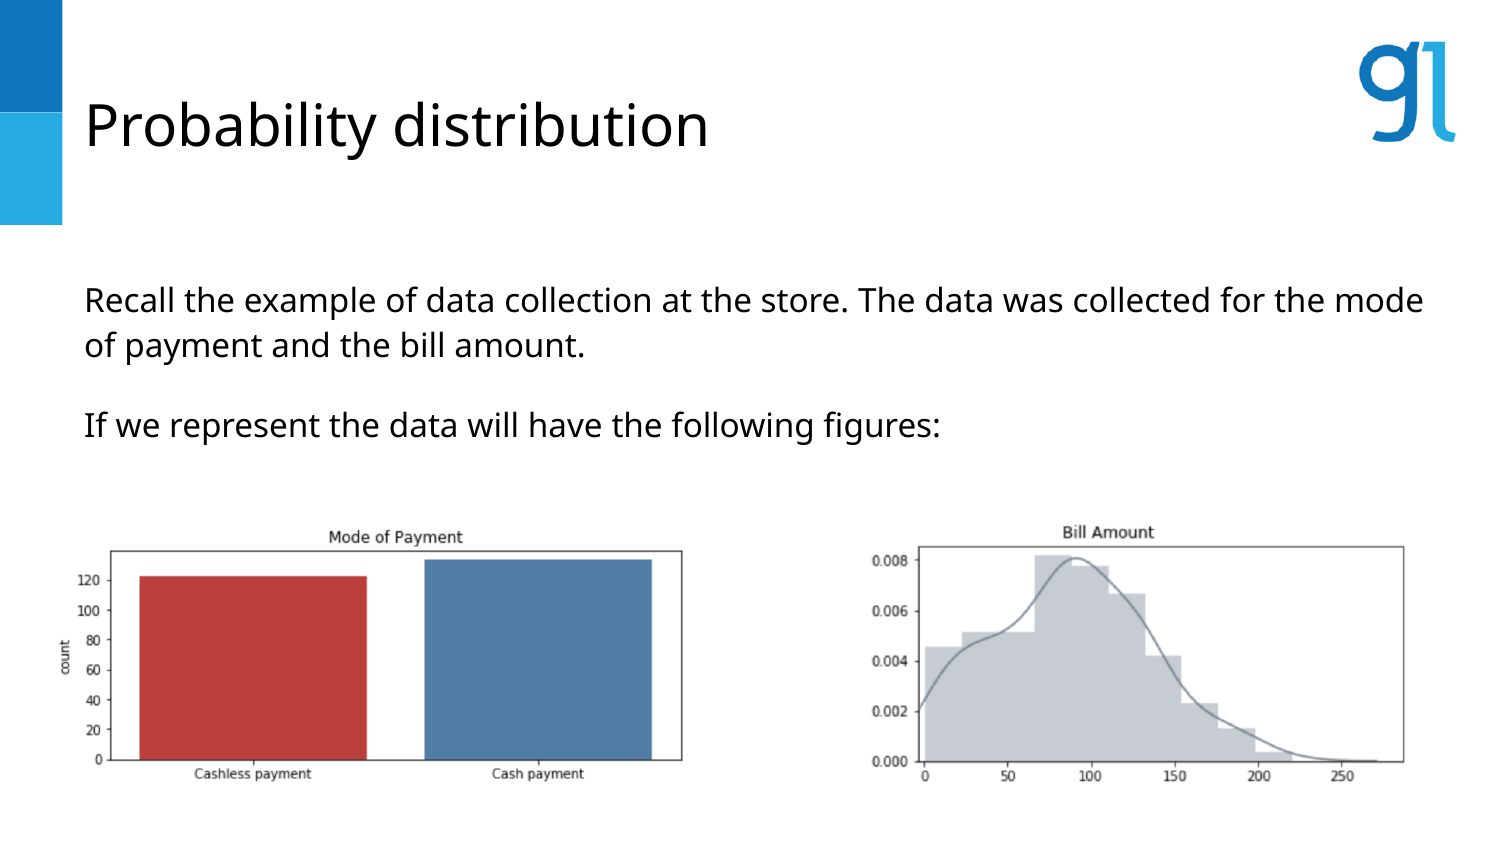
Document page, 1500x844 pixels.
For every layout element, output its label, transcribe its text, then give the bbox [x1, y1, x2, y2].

picture [46, 522, 715, 786]
list Recall the example of data collection at the store. The data was collected for the mode of payment and the bill amount. If we represent the data will have the following figures: [69, 257, 1447, 477]
title Probability distribution [69, 72, 1175, 167]
picture [858, 516, 1422, 793]
picture [1331, 17, 1482, 167]
